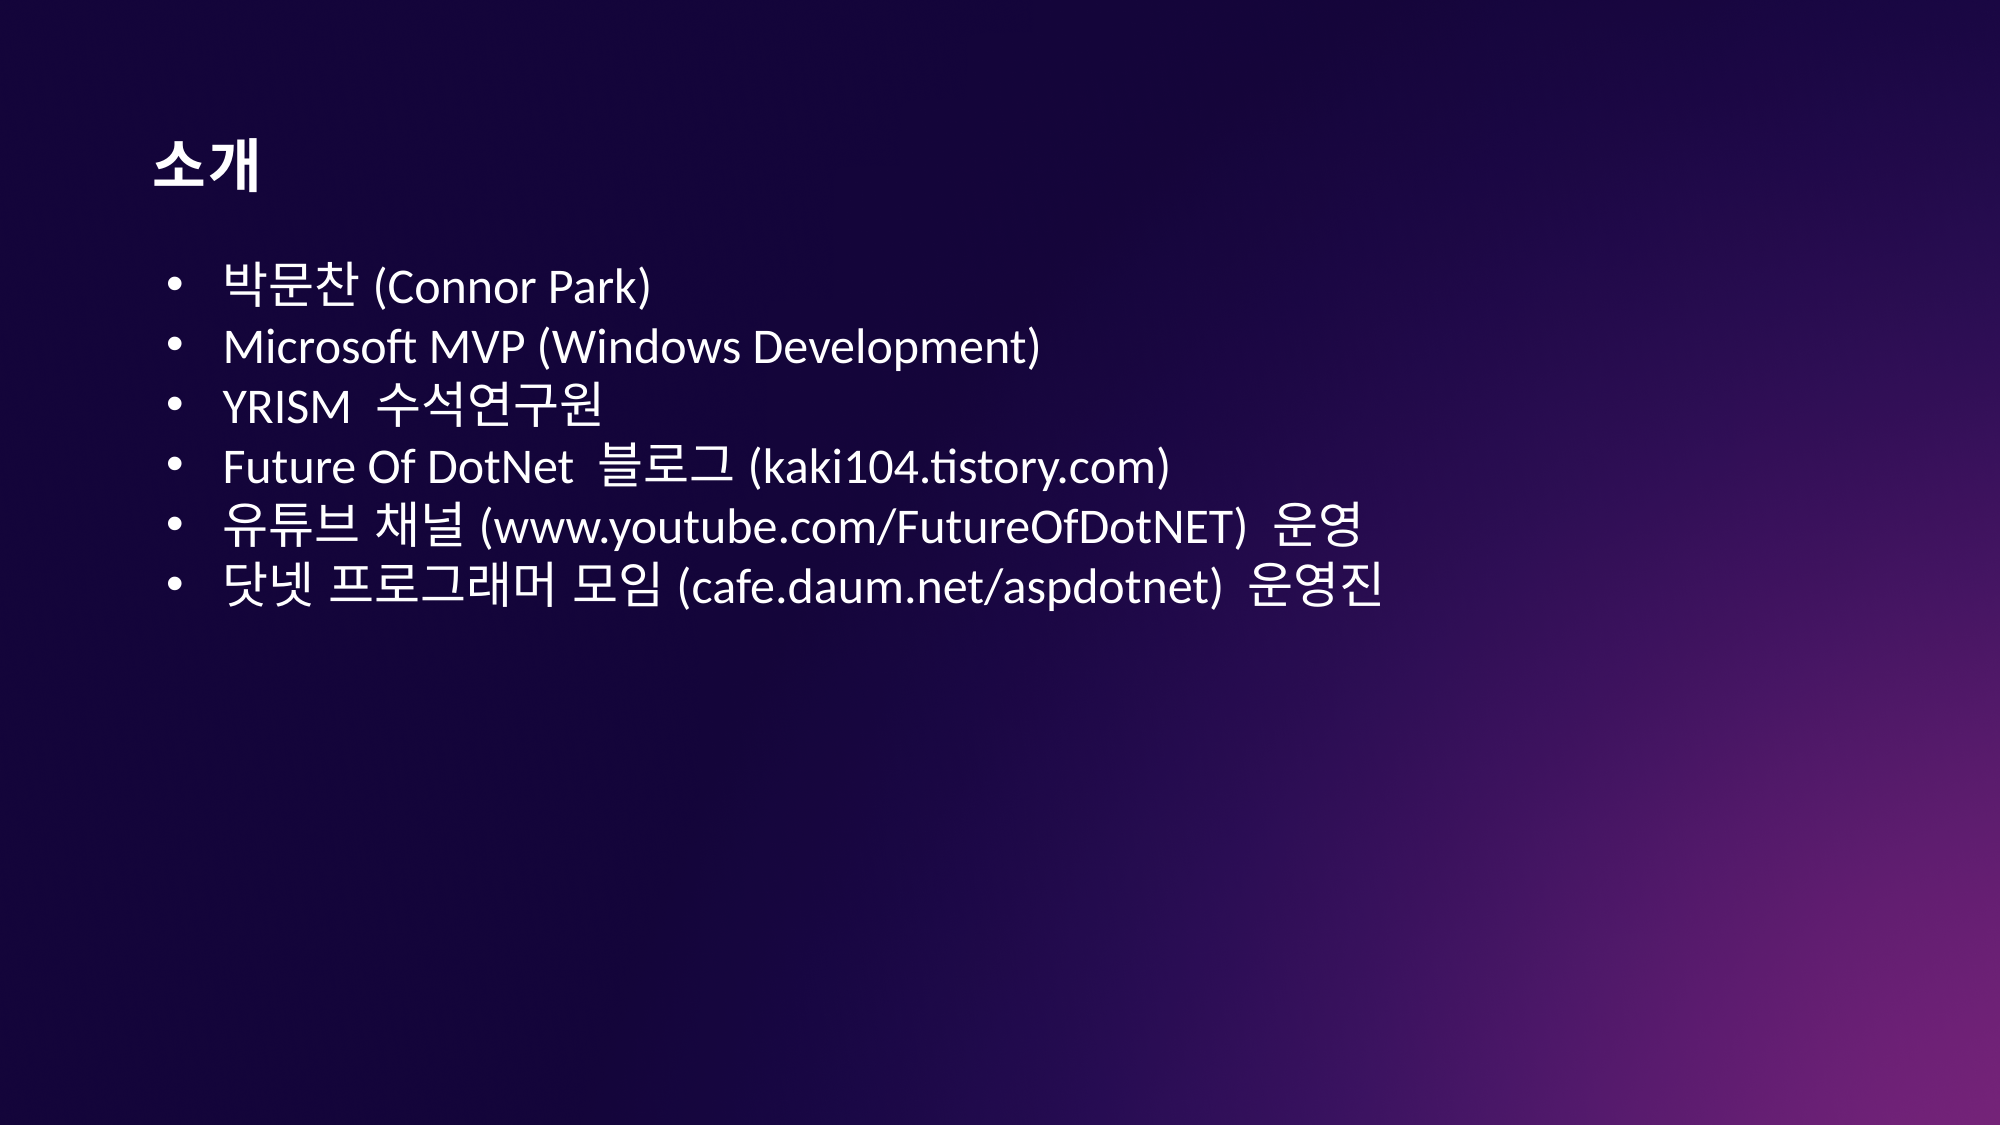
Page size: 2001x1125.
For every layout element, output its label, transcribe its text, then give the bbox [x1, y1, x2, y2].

picture [0, 0, 2000, 1125]
text_box 박문찬(Connor Park) Microsoft MVP (Windows Development) YRISM 수석연구원 Future Of DotNet 블로그(kaki104.tistory.com) 유튜브 채널(www.youtube.com/FutureOfDotNET) 운영 닷넷 프로그래머 모임(cafe.daum.net/aspdotnet) 운영진 [151, 245, 1920, 621]
title 소개 [137, 59, 1863, 278]
